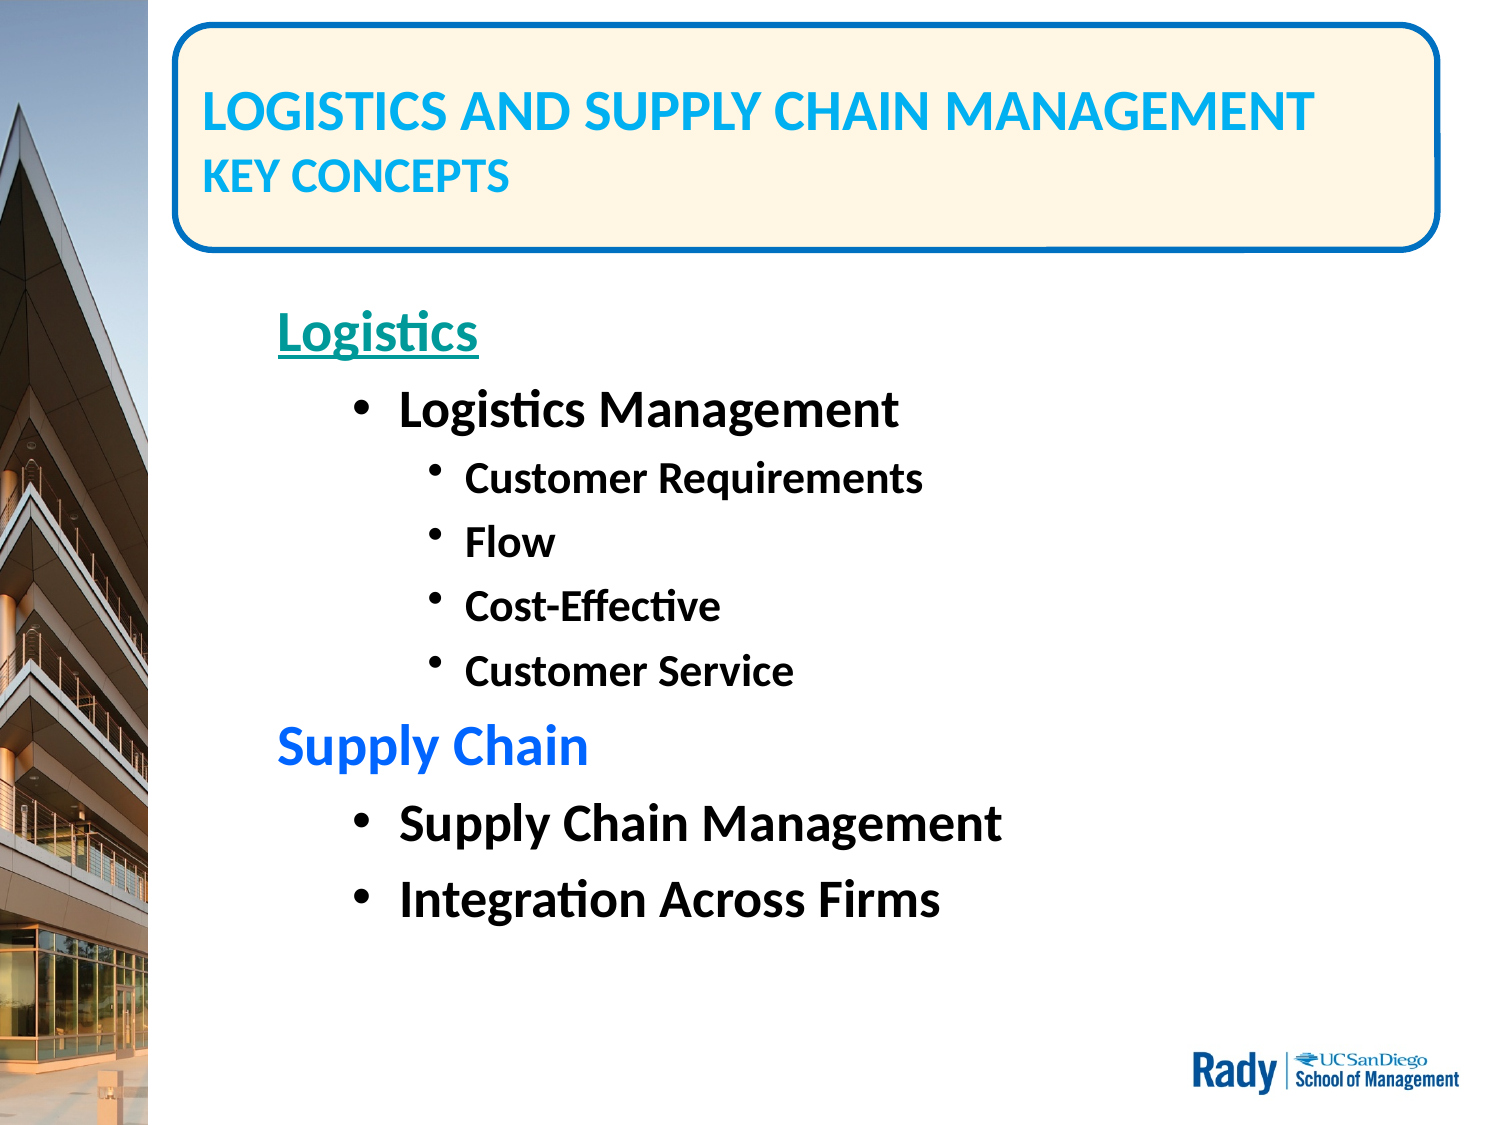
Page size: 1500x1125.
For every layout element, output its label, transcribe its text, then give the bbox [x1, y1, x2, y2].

picture [0, 0, 148, 1125]
title LOGISTICS AND SUPPLY CHAIN MANAGEMENT KEY CONCEPTS [187, 43, 1426, 232]
text_box [174, 24, 1438, 250]
list Logistics Logistics Management Customer Requirements Flow Cost-Effective Customer Service Supply Chain Supply Chain Management Integration Across Firms [262, 285, 1426, 1006]
picture [1187, 1044, 1463, 1101]
